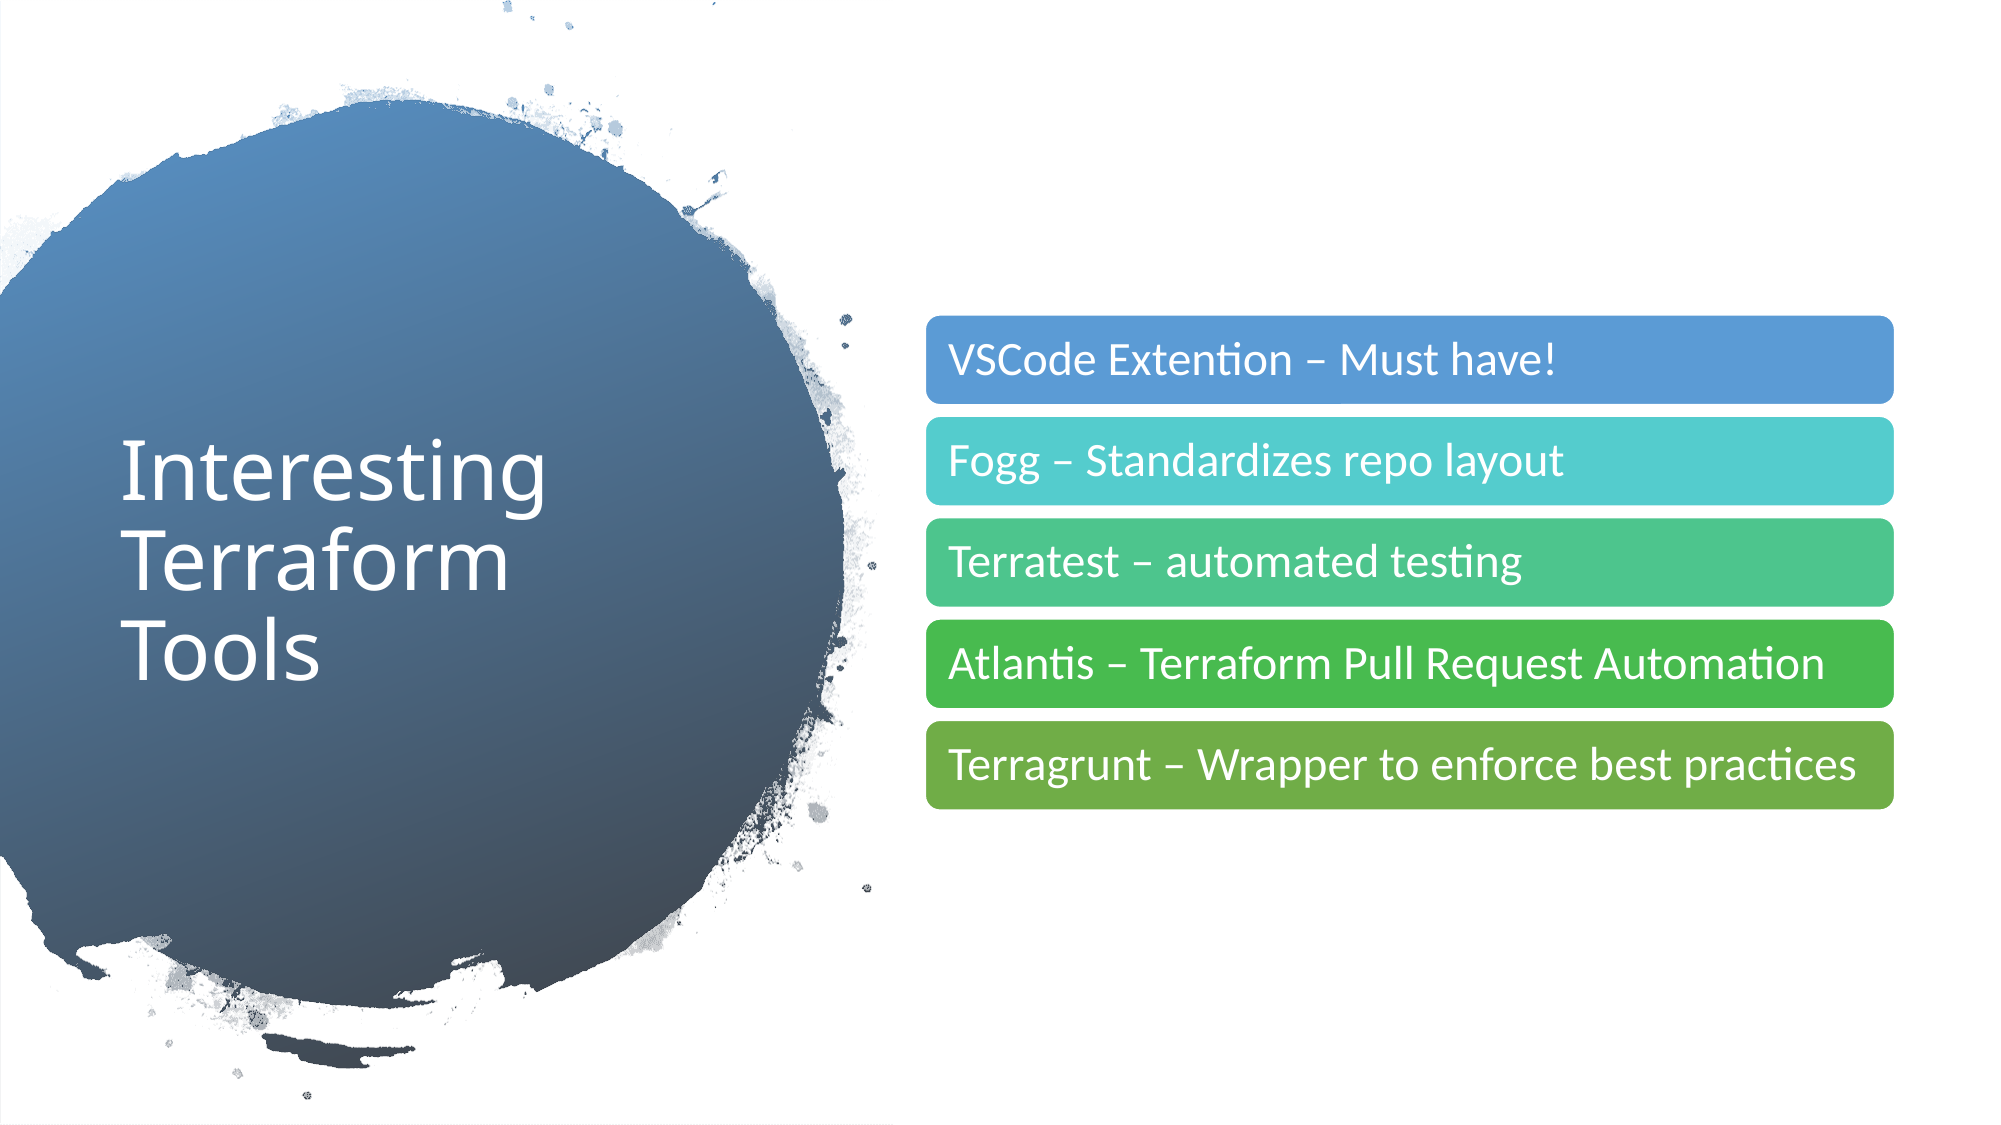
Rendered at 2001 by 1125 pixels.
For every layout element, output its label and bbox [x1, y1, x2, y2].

picture [0, 0, 2000, 1125]
list [924, 156, 1895, 969]
